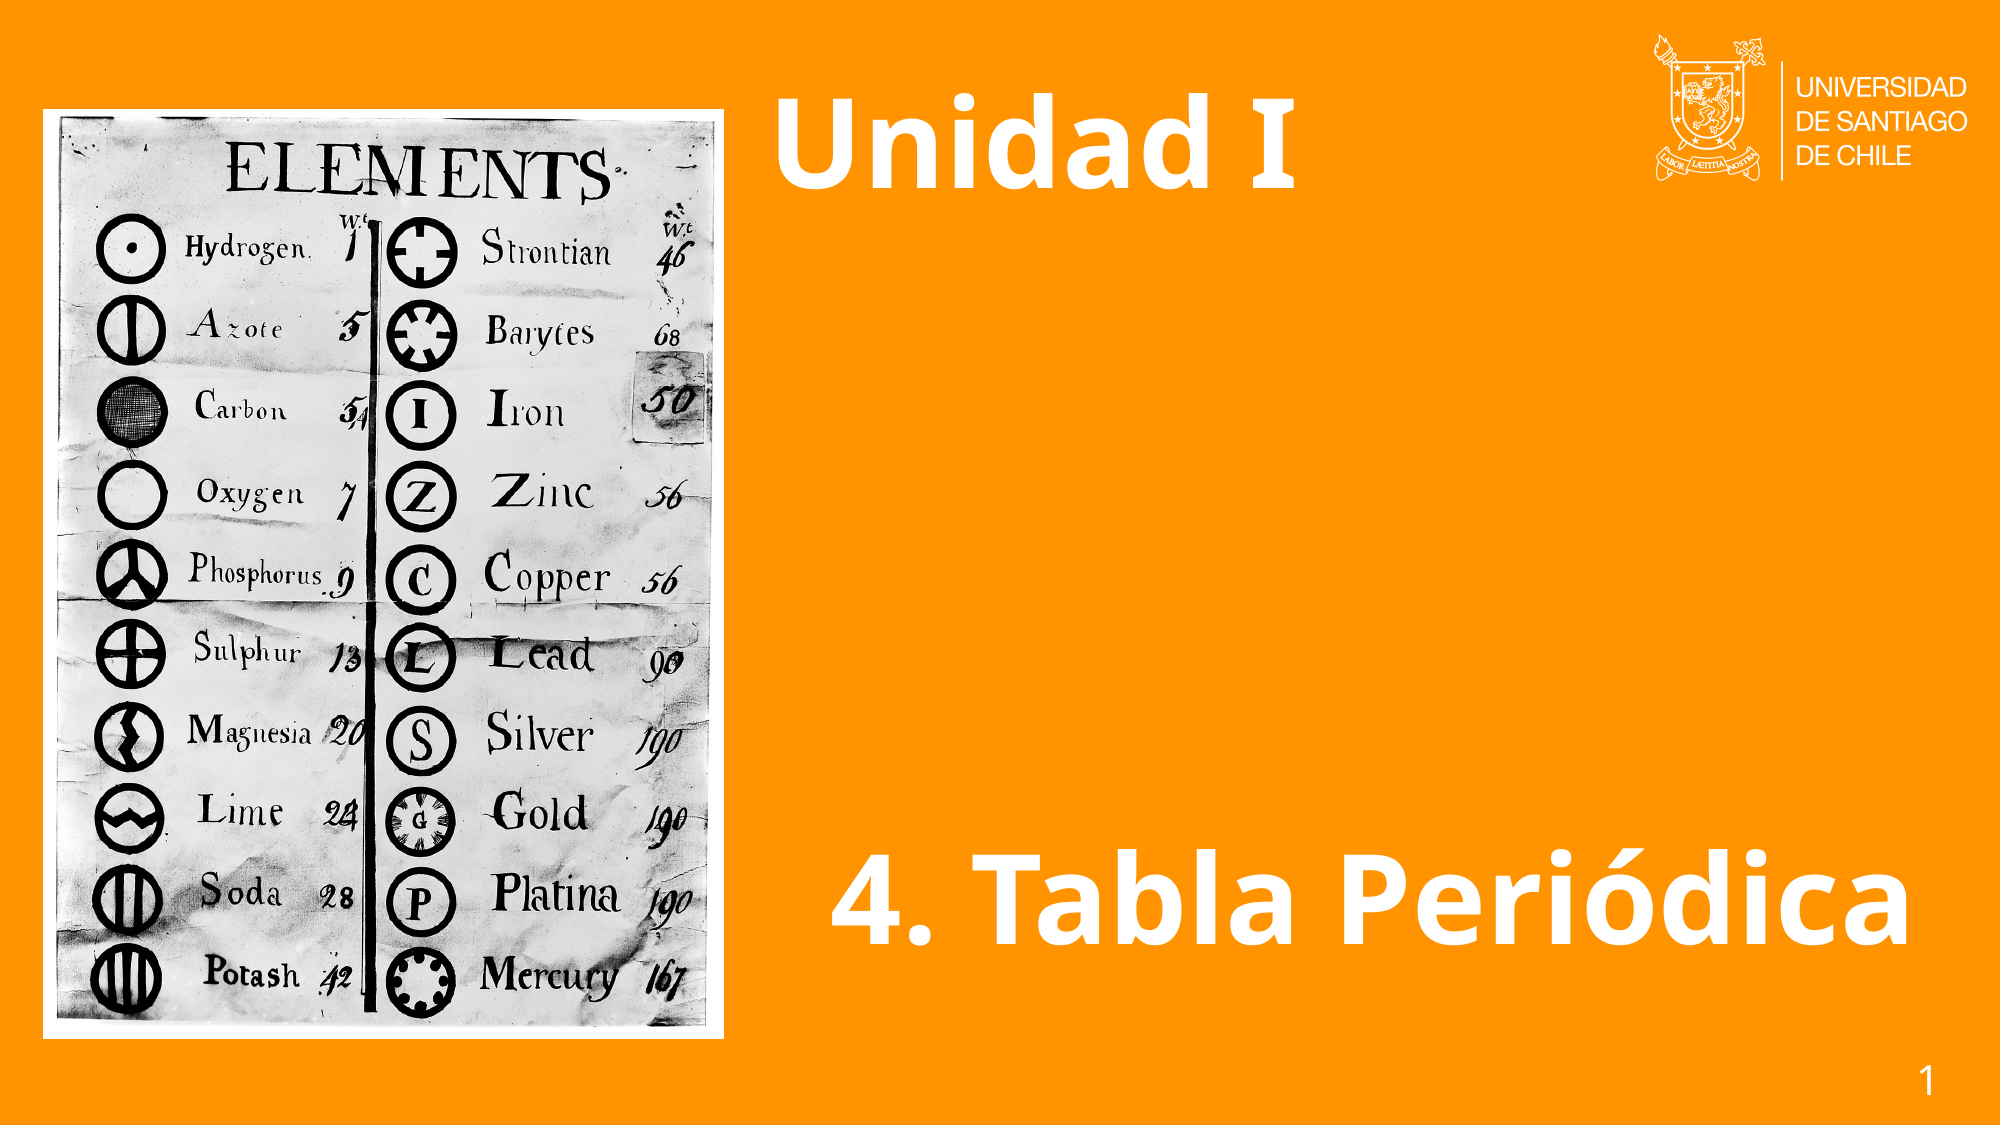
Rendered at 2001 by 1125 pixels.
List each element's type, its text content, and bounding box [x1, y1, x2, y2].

picture [43, 109, 724, 1039]
slide_number 1 [1868, 1038, 1989, 1125]
picture [1636, 21, 1985, 196]
text_box 4. Tabla Periódica [762, 811, 1985, 977]
text_box Unidad I [753, 55, 1330, 221]
